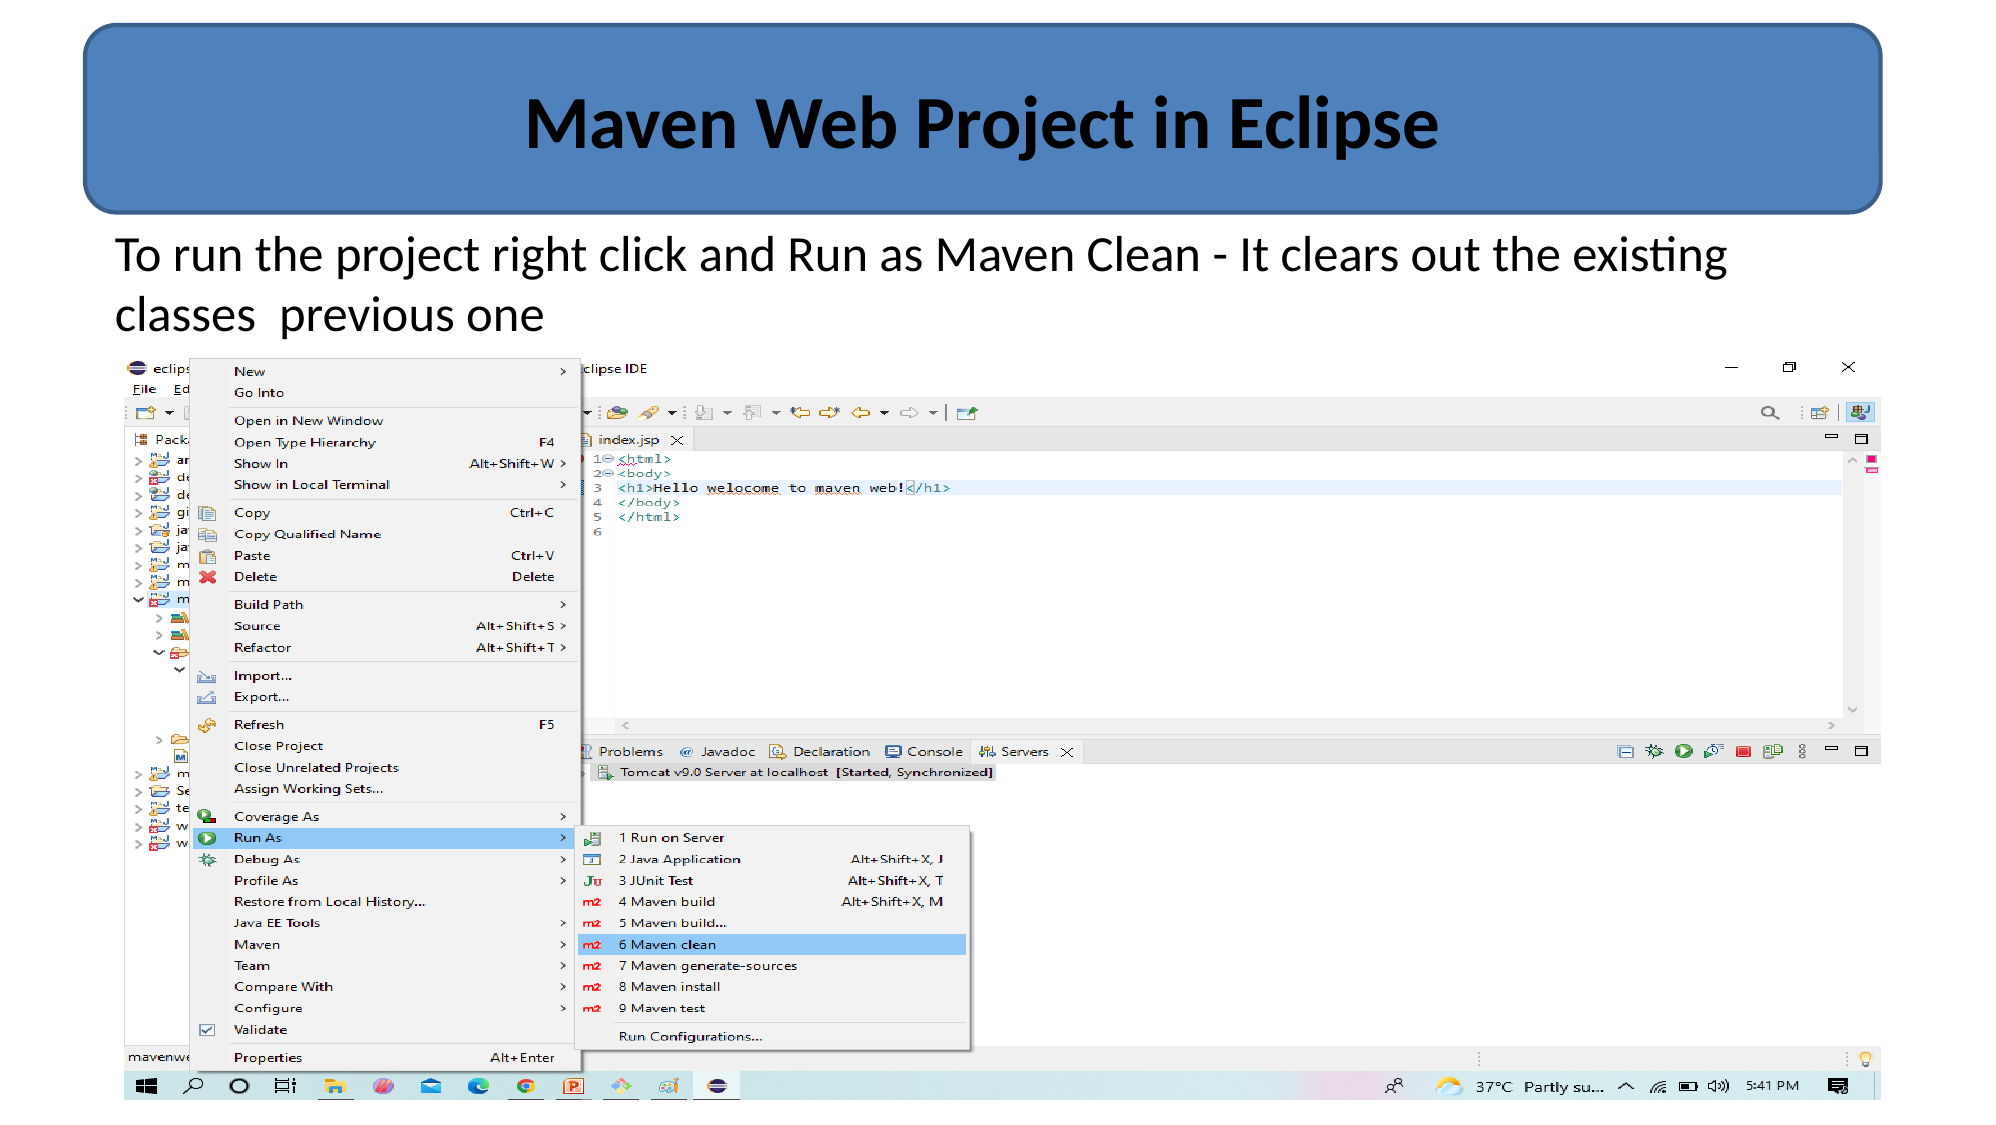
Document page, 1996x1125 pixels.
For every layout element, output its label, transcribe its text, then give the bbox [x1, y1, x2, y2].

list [123, 357, 1881, 1101]
text_box Maven Web Project in Eclipse [82, 22, 1883, 215]
title To run the project right click and Run as Maven Clean - It clears out the existing classes previous one [99, 212, 1896, 350]
